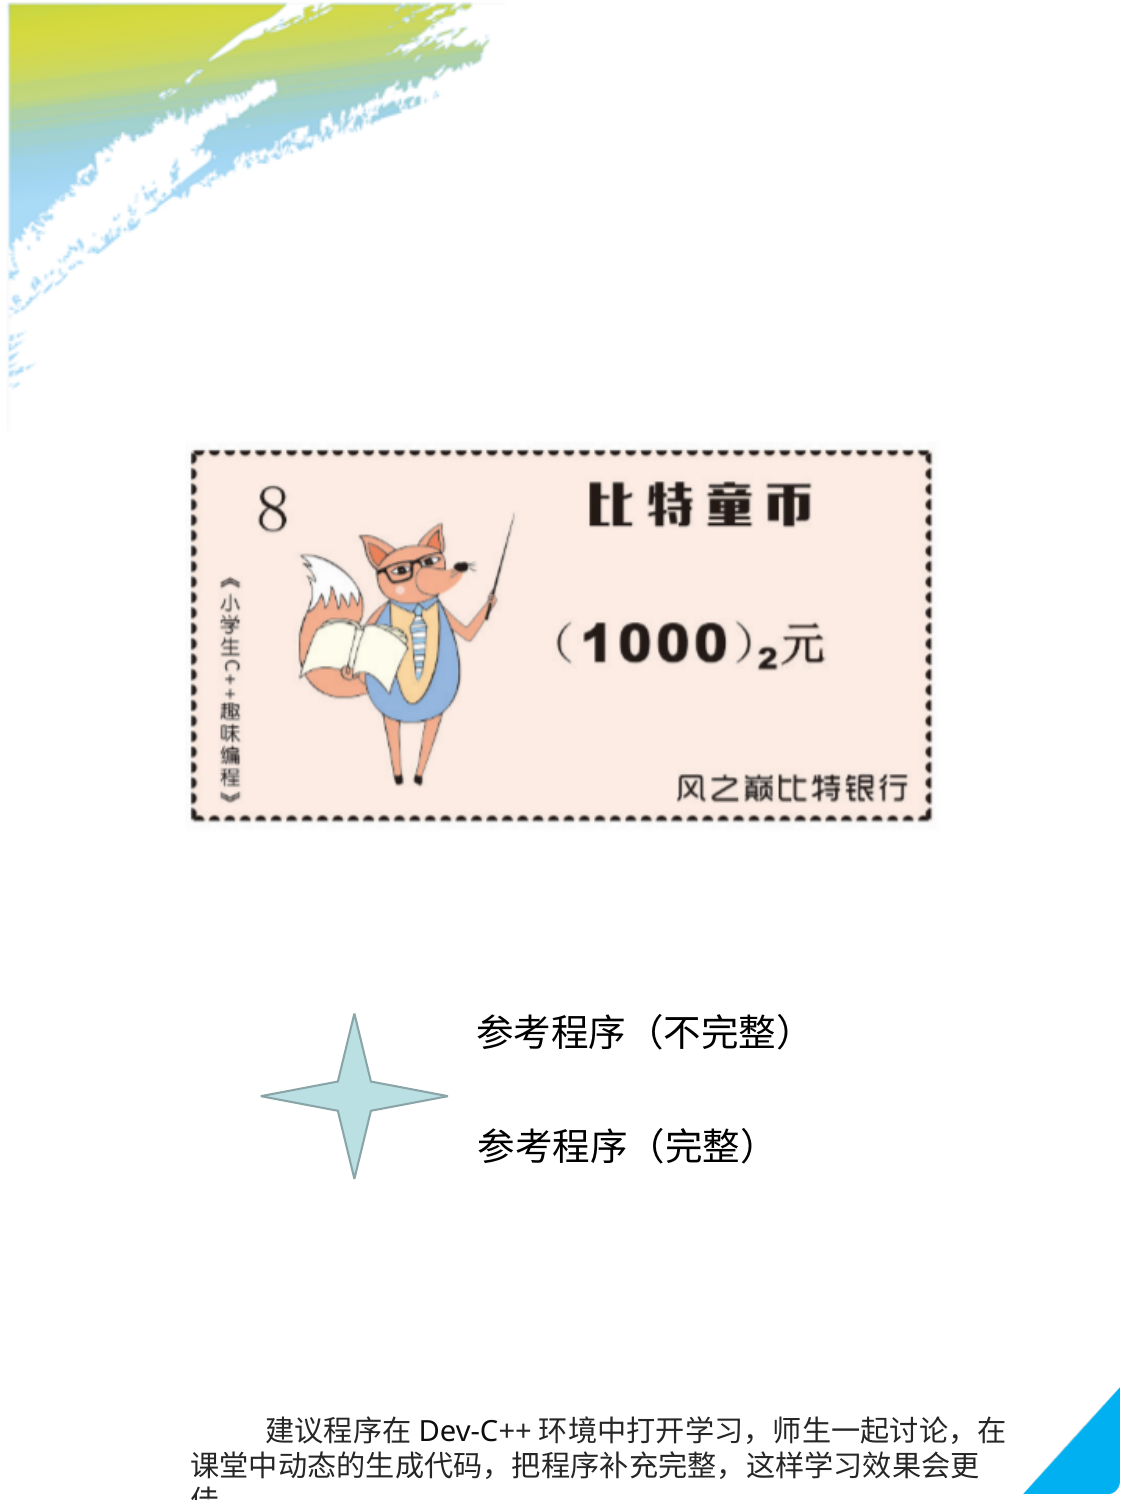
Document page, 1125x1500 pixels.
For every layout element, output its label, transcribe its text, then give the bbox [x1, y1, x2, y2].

text_box 建议程序在Dev-C++环境中打开学习，师生一起讨论，在课堂中动态的生成代码，把程序补充完整，这样学习效果会更佳。 [175, 1405, 1039, 1500]
picture [1023, 1387, 1118, 1492]
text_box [1, 0, 523, 440]
text_box 参考程序（不完整） [461, 1002, 859, 1062]
picture [185, 441, 940, 831]
picture [1114, 1487, 1120, 1494]
text_box [260, 1013, 449, 1180]
text_box 参考程序（完整） [463, 1115, 793, 1176]
